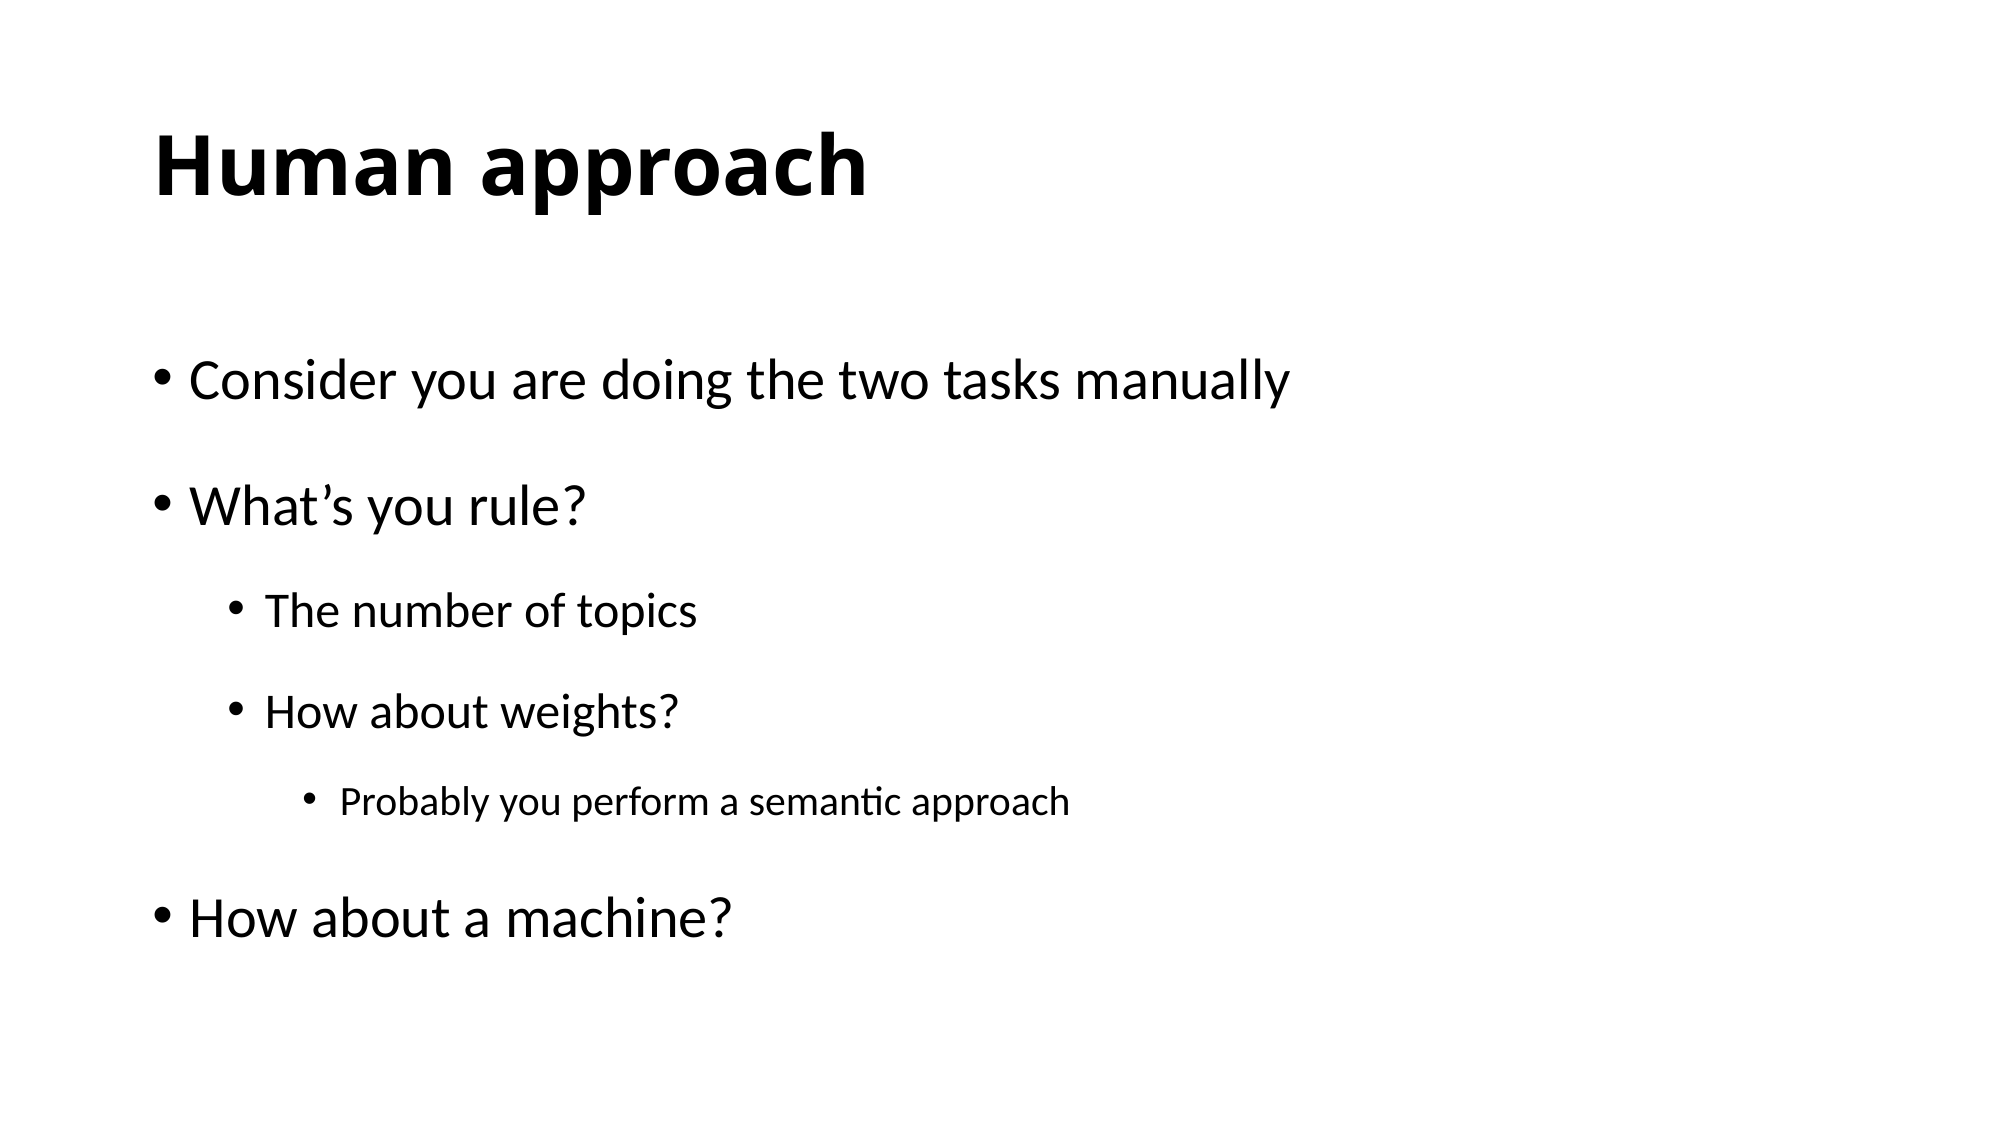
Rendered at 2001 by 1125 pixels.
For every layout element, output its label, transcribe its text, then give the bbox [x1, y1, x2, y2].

title Human approach [137, 59, 1863, 278]
list Consider you are doing the two tasks manually What’s you rule? The number of topics How about weights? Probably you perform a semantic approach How about a machine? [137, 299, 1863, 1014]
